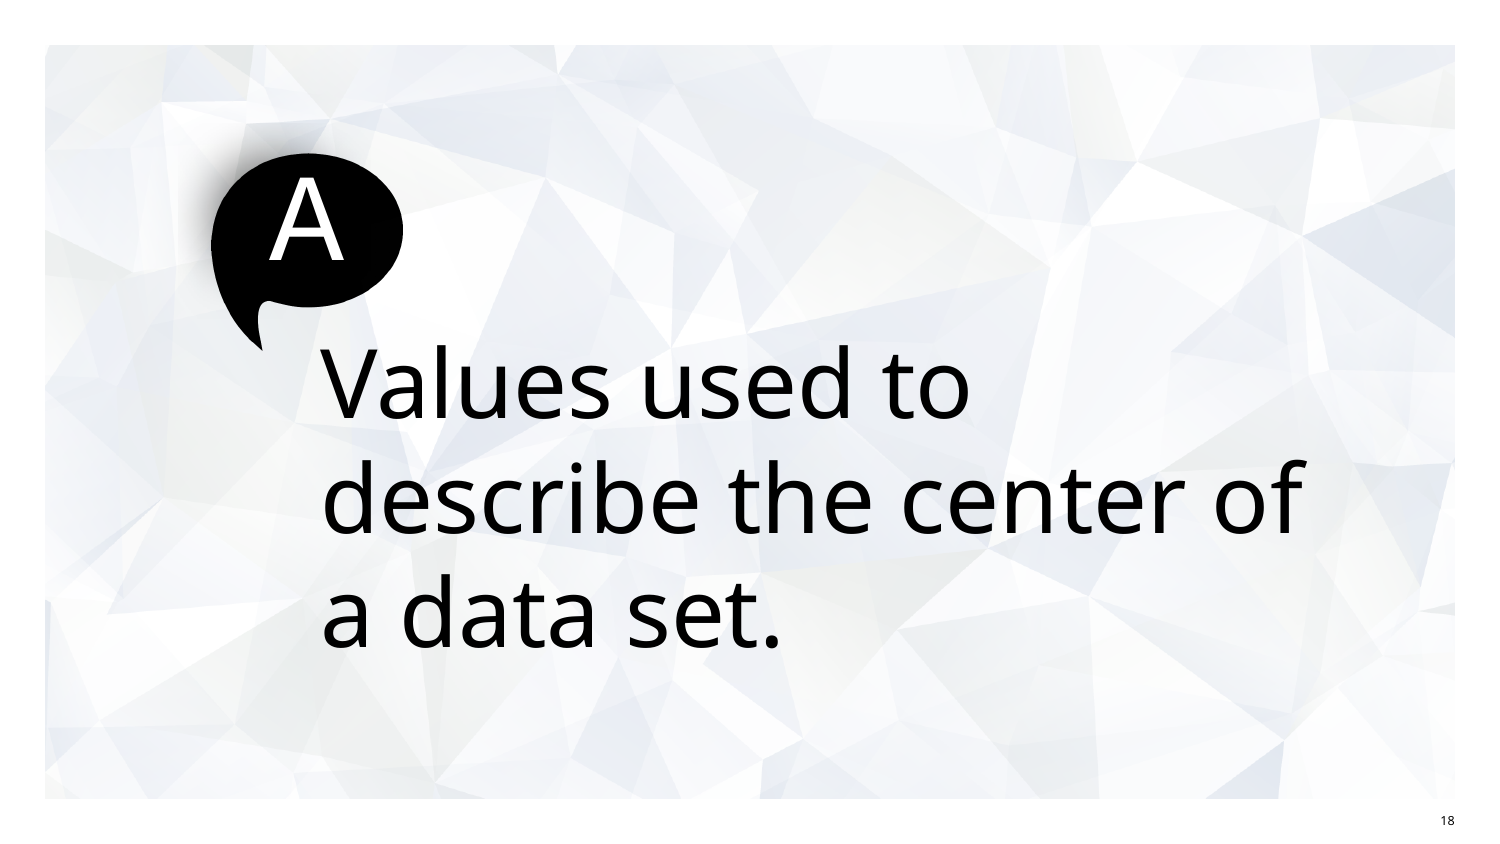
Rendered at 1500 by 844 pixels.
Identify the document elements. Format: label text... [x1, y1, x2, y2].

text_box Values used to describe the center of a data set. [305, 307, 1393, 698]
text_box A [196, 121, 418, 318]
picture [45, 45, 1455, 799]
